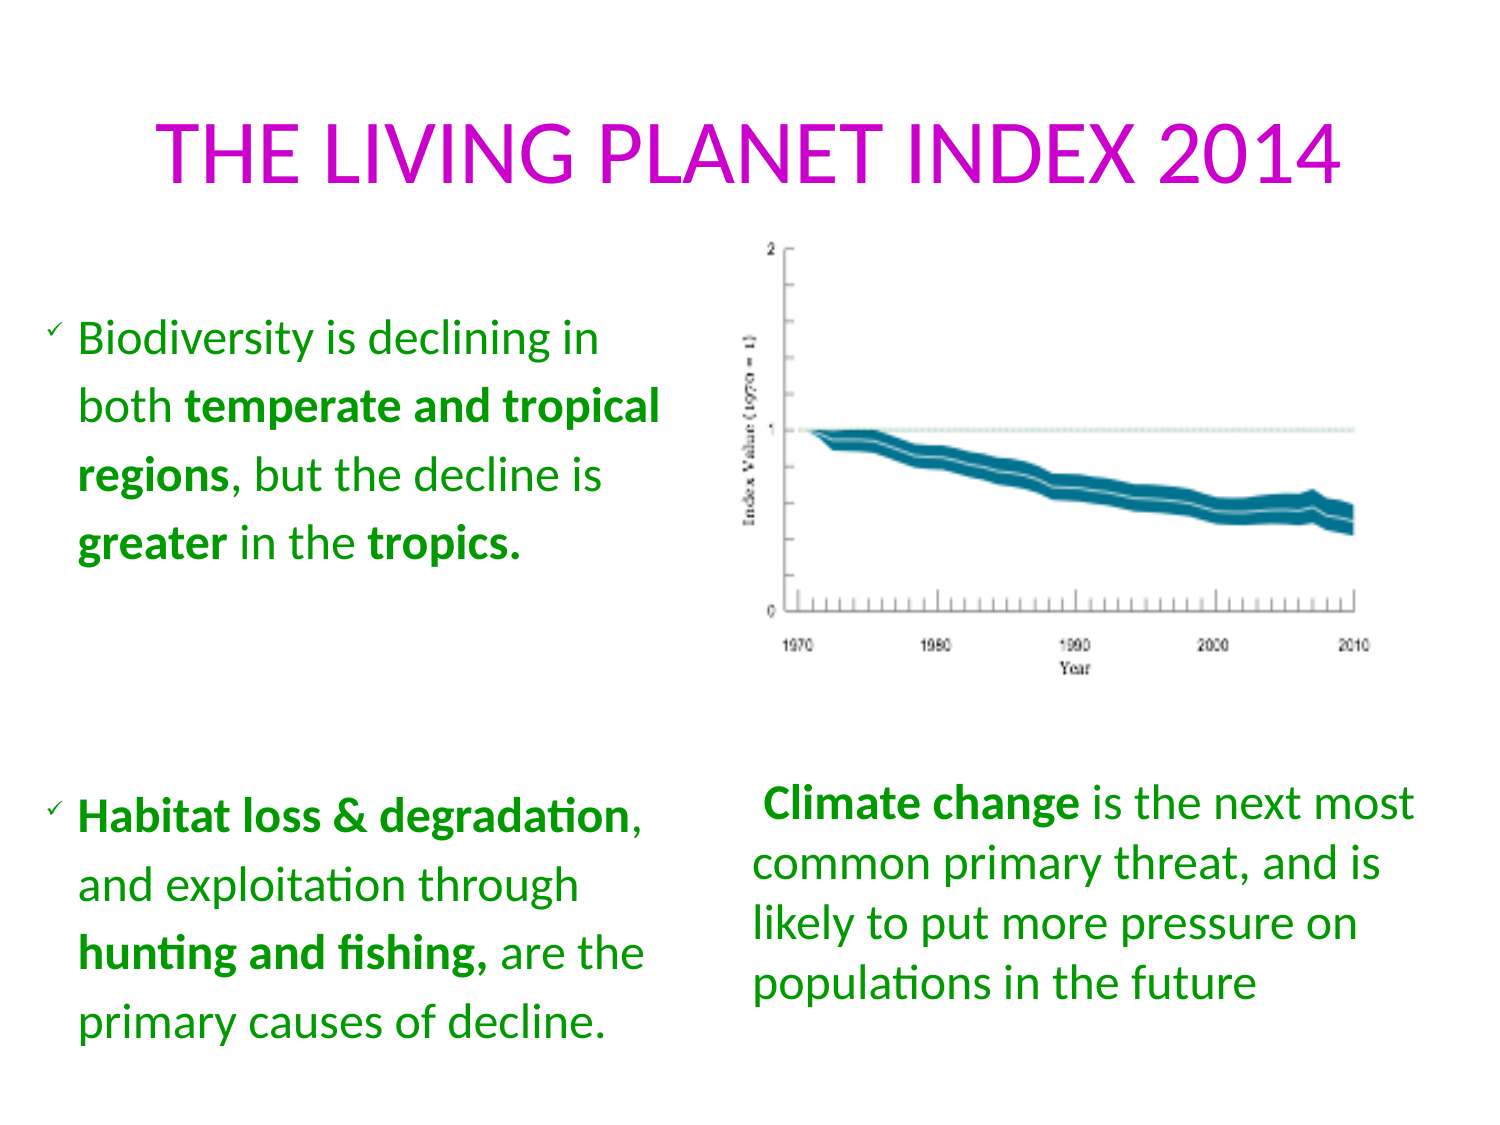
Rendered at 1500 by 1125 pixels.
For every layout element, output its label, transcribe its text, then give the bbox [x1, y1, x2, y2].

picture [699, 212, 1398, 706]
text_box Climate change is the next most common primary threat, and is likely to put more pressure on populations in the future [737, 762, 1475, 1018]
title THE LIVING PLANET INDEX 2014 [74, 44, 1425, 233]
text_box Biodiversity is declining in both temperate and tropical regions, but the decline is greater in the tropics. Habitat loss & degradation, and exploitation through hunting and fishing, are the primary causes of decline. [32, 229, 700, 1072]
